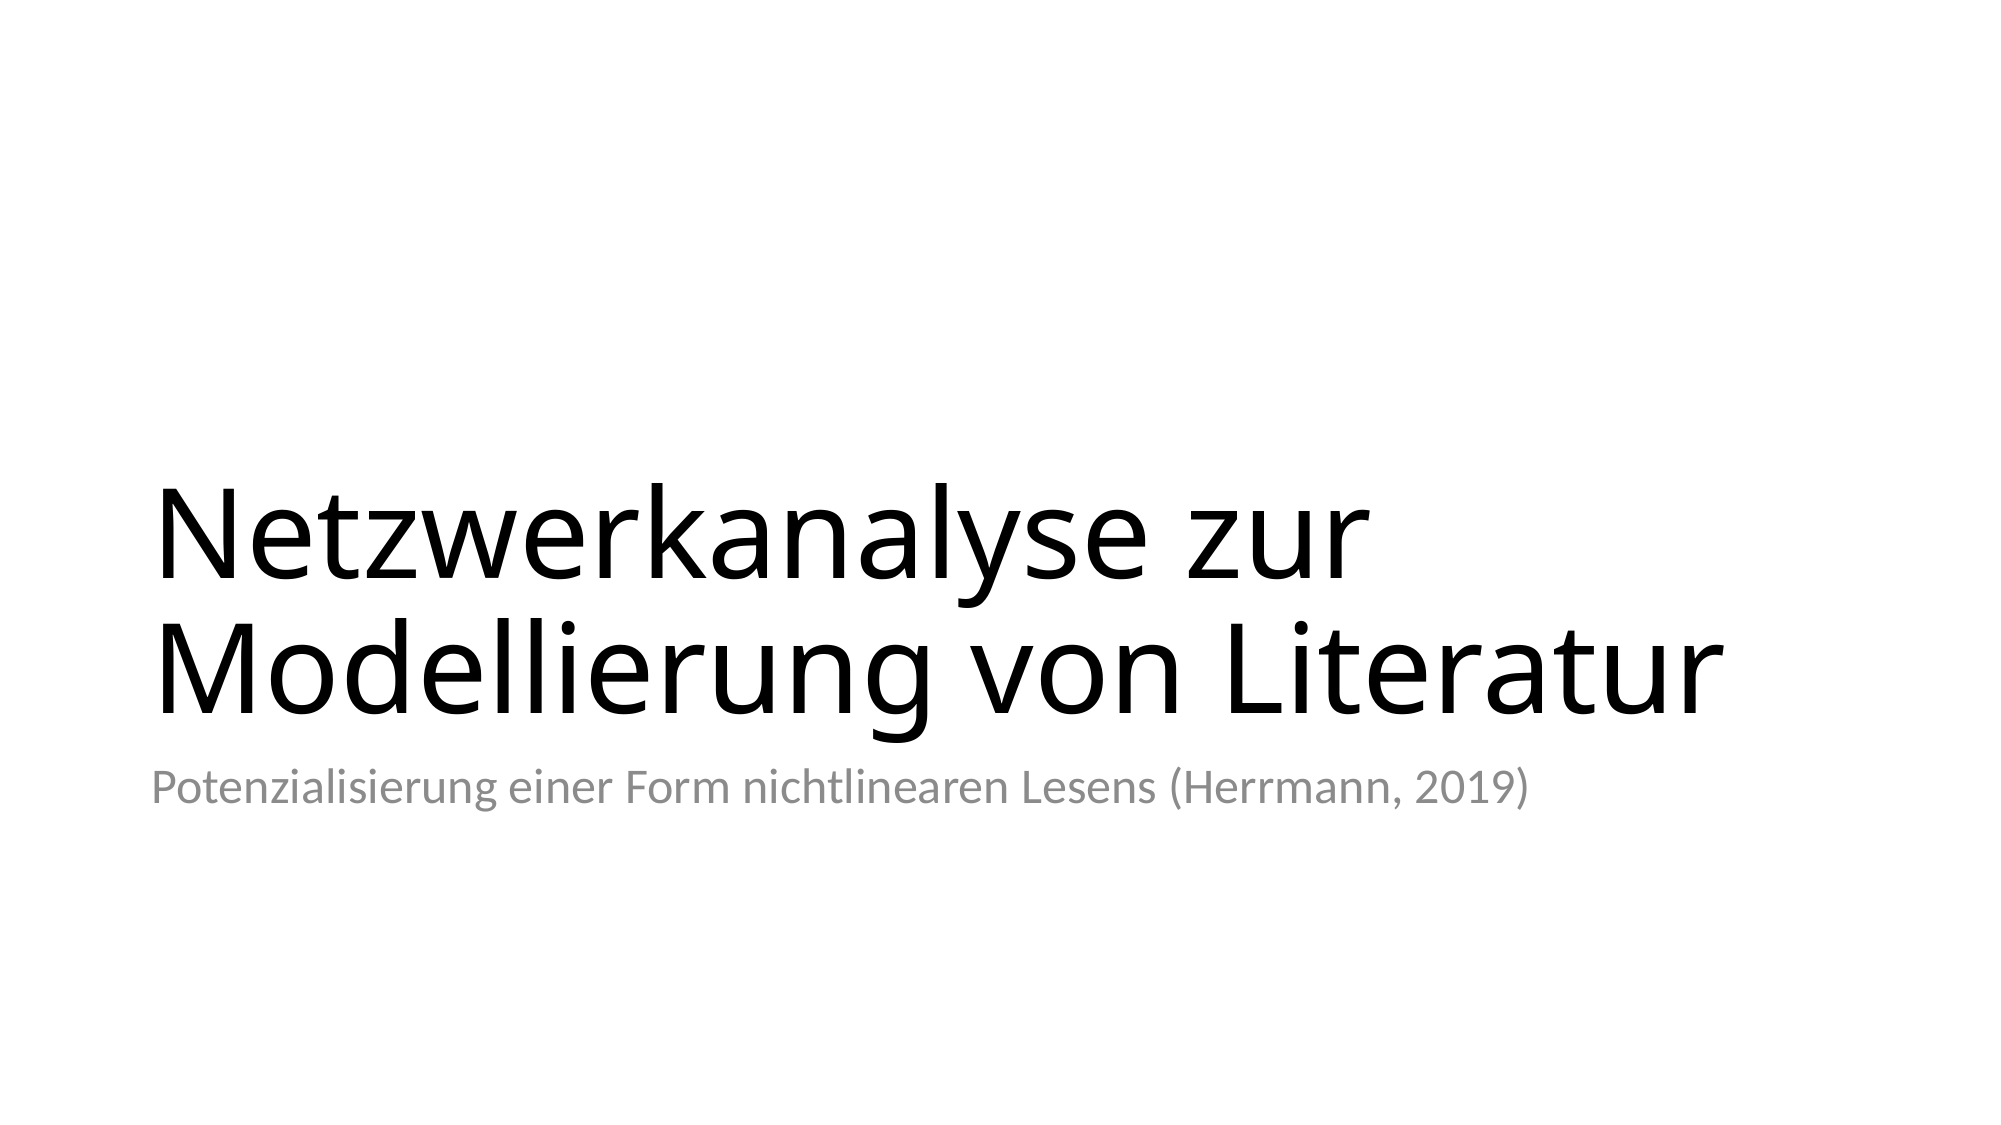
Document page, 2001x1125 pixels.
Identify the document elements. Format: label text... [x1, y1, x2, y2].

title Netzwerkanalyse zur Modellierung von Literatur [136, 280, 1862, 749]
list Potenzialisierung einer Form nichtlinearen Lesens (Herrmann, 2019) [136, 752, 1862, 999]
